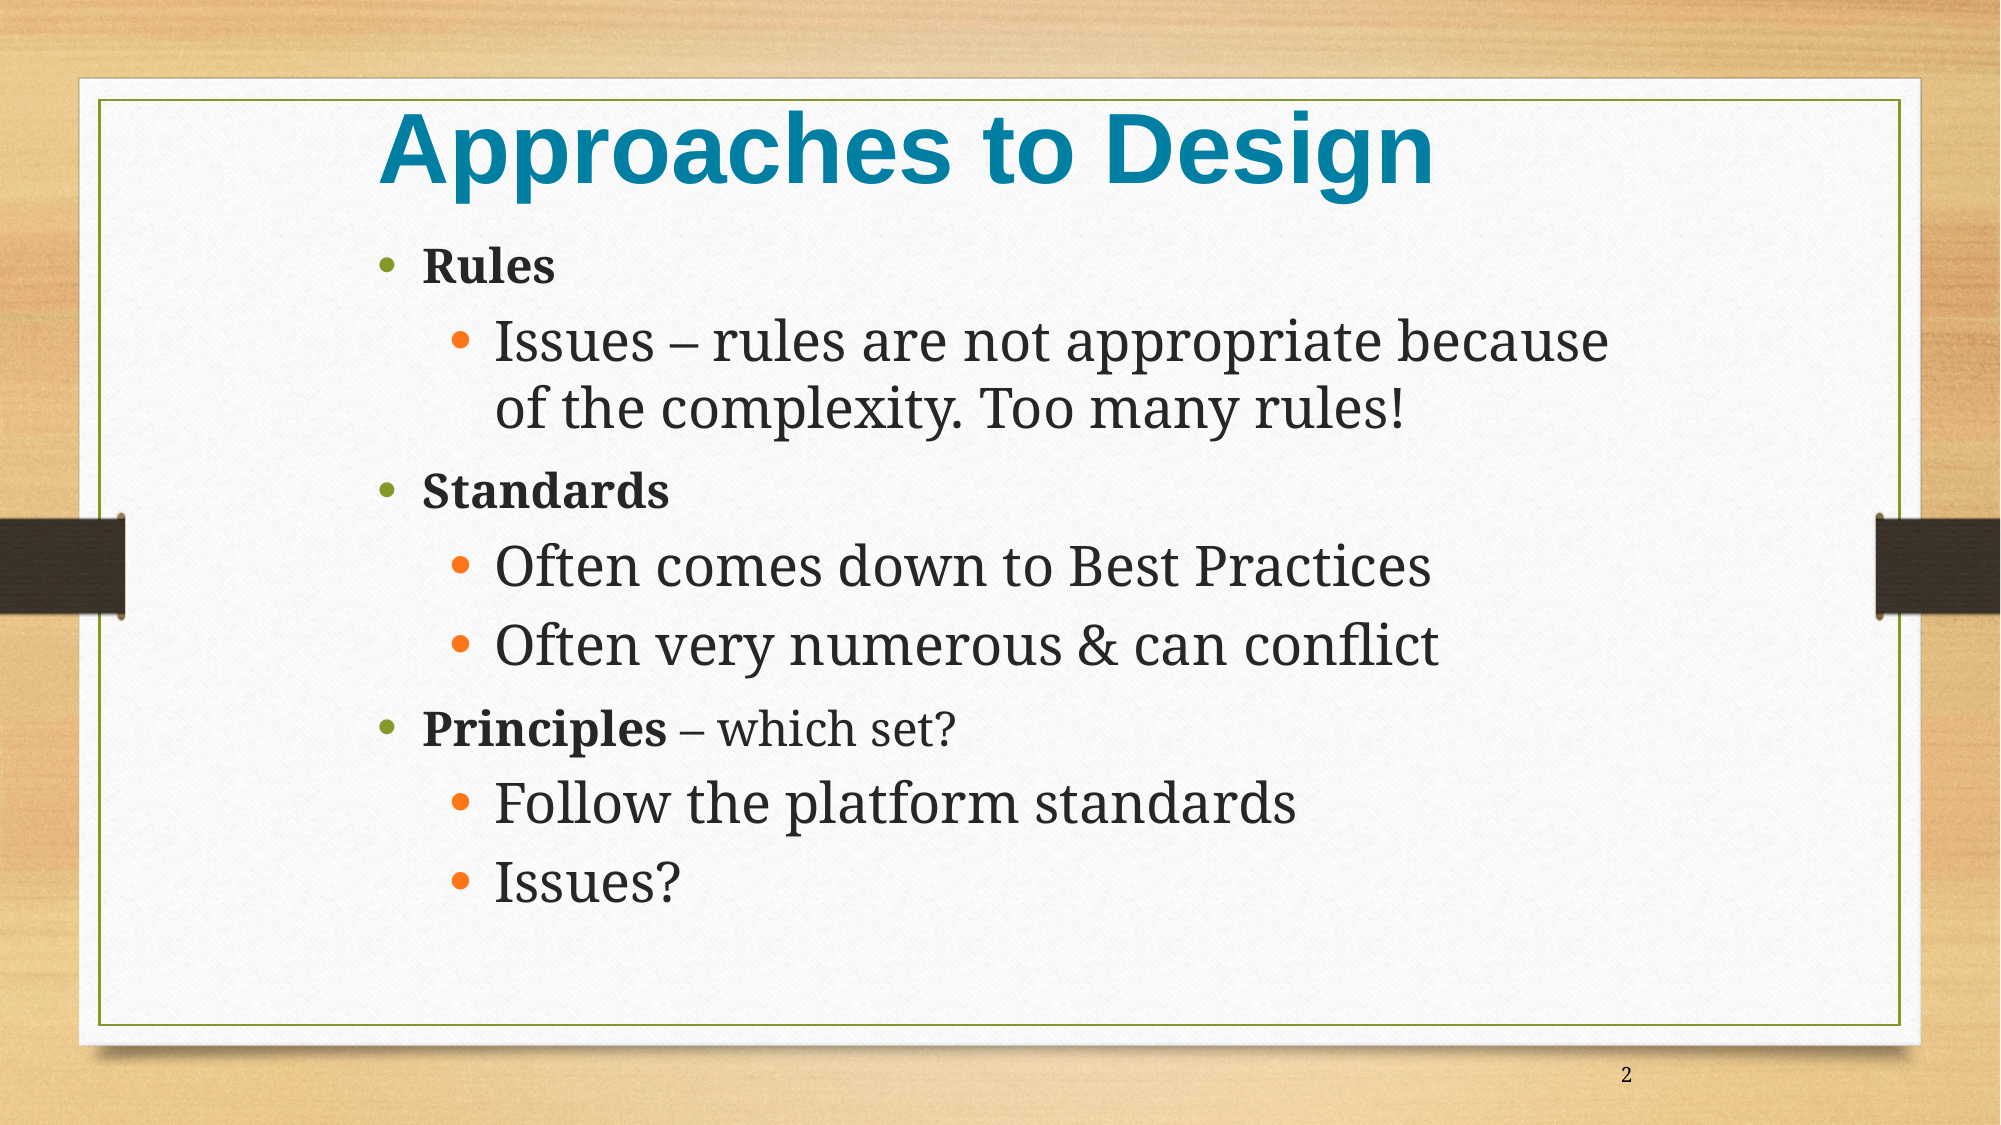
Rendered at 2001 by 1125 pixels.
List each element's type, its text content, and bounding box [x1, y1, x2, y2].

slide_number 2 [1605, 1050, 1638, 1103]
list Rules Issues – rules are not appropriate because of the complexity. Too many rules! Standards Often comes down to Best Practices Often very numerous & can conflict Principles – which set? Follow the platform standards Issues? [362, 228, 1638, 966]
picture [0, 0, 2001, 1125]
title Approaches to Design [362, 75, 1588, 213]
